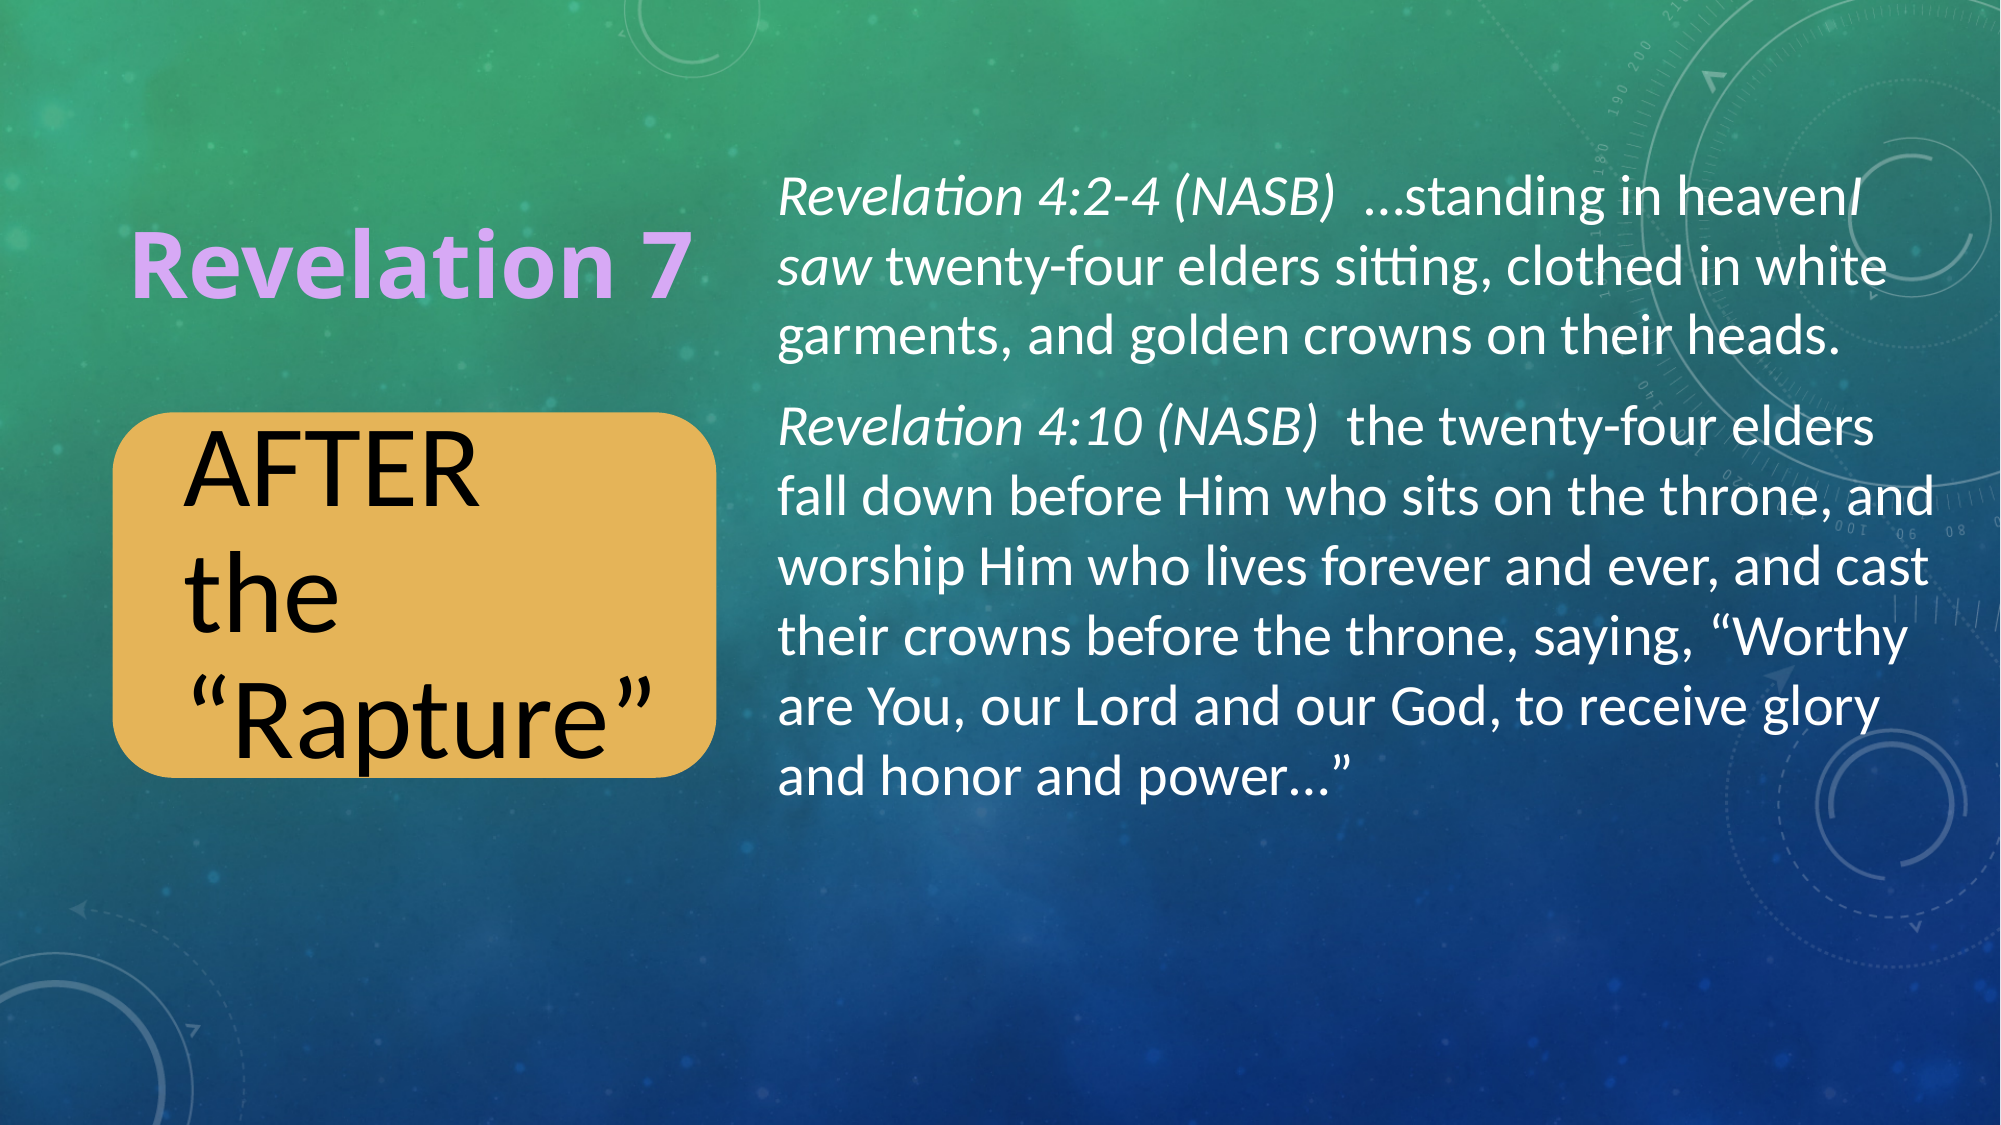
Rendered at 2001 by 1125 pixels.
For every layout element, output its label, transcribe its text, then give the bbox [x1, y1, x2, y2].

list Revelation 4:2-4 (NASB) …standing in heavenI saw twenty-four elders sitting, clothed in white garments, and golden crowns on their heads. Revelation 4:10 (NASB) the twenty-four elders fall down before Him who sits on the throne, and worship Him who lives forever and ever, and cast their crowns before the throne, saying, “Worthy are You, our Lord and our God, to receive glory and honor and power…” [762, 149, 1953, 1000]
picture [0, 0, 2001, 1125]
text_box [112, 324, 717, 866]
title Revelation 7 [112, 99, 740, 325]
